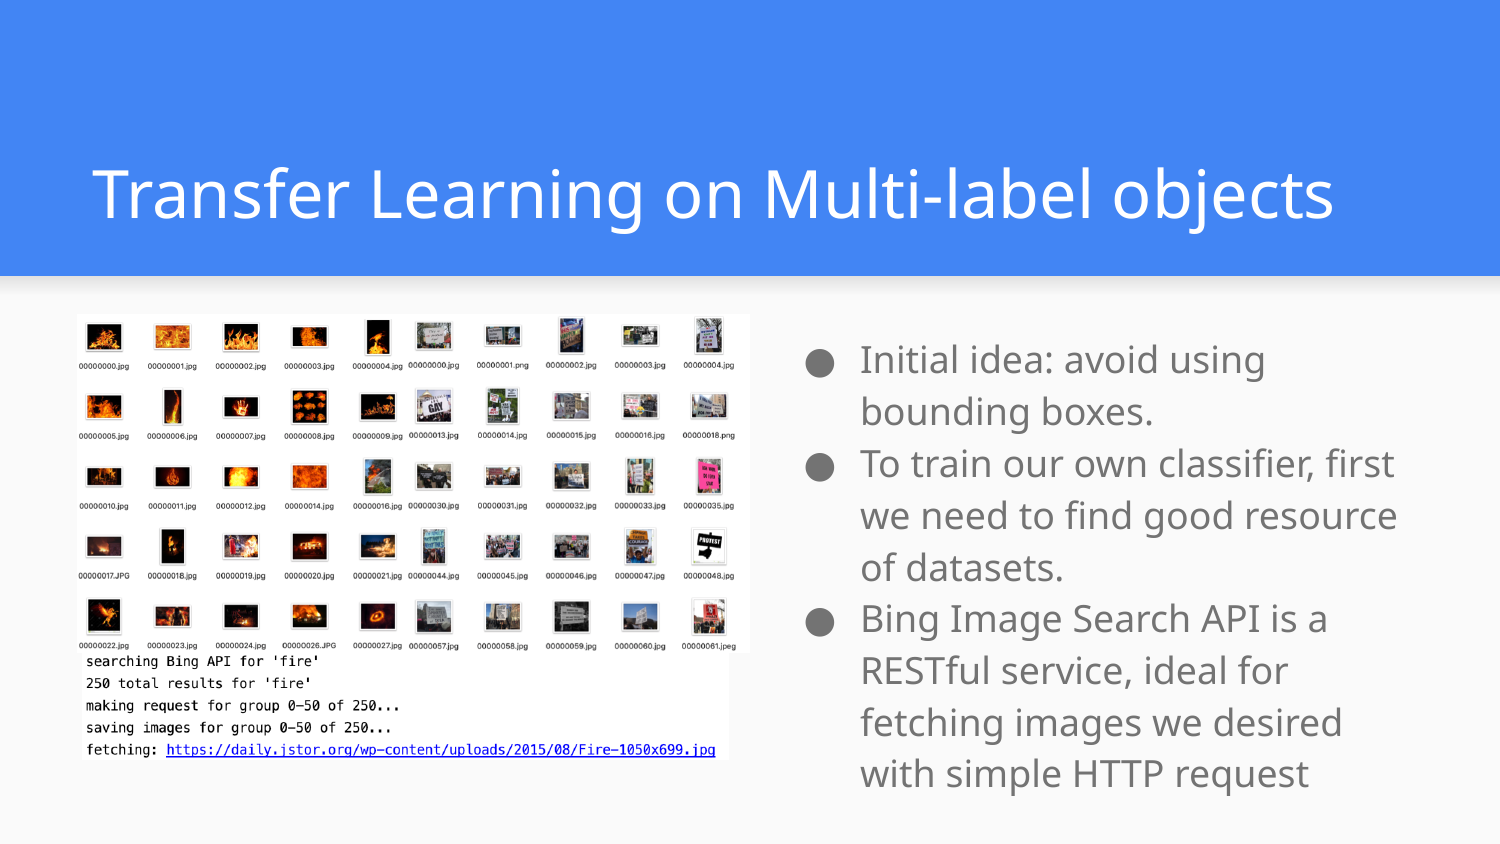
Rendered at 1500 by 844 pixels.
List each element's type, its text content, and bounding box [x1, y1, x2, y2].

picture [77, 314, 751, 760]
title Transfer Learning on Multi-label objects [77, 121, 1427, 248]
list Initial idea: avoid using bounding boxes. To train our own classifier, first we need to find good resource of datasets. Bing Image Search API is a RESTful service, ideal for fetching images we desired with simple HTTP request [770, 314, 1427, 760]
